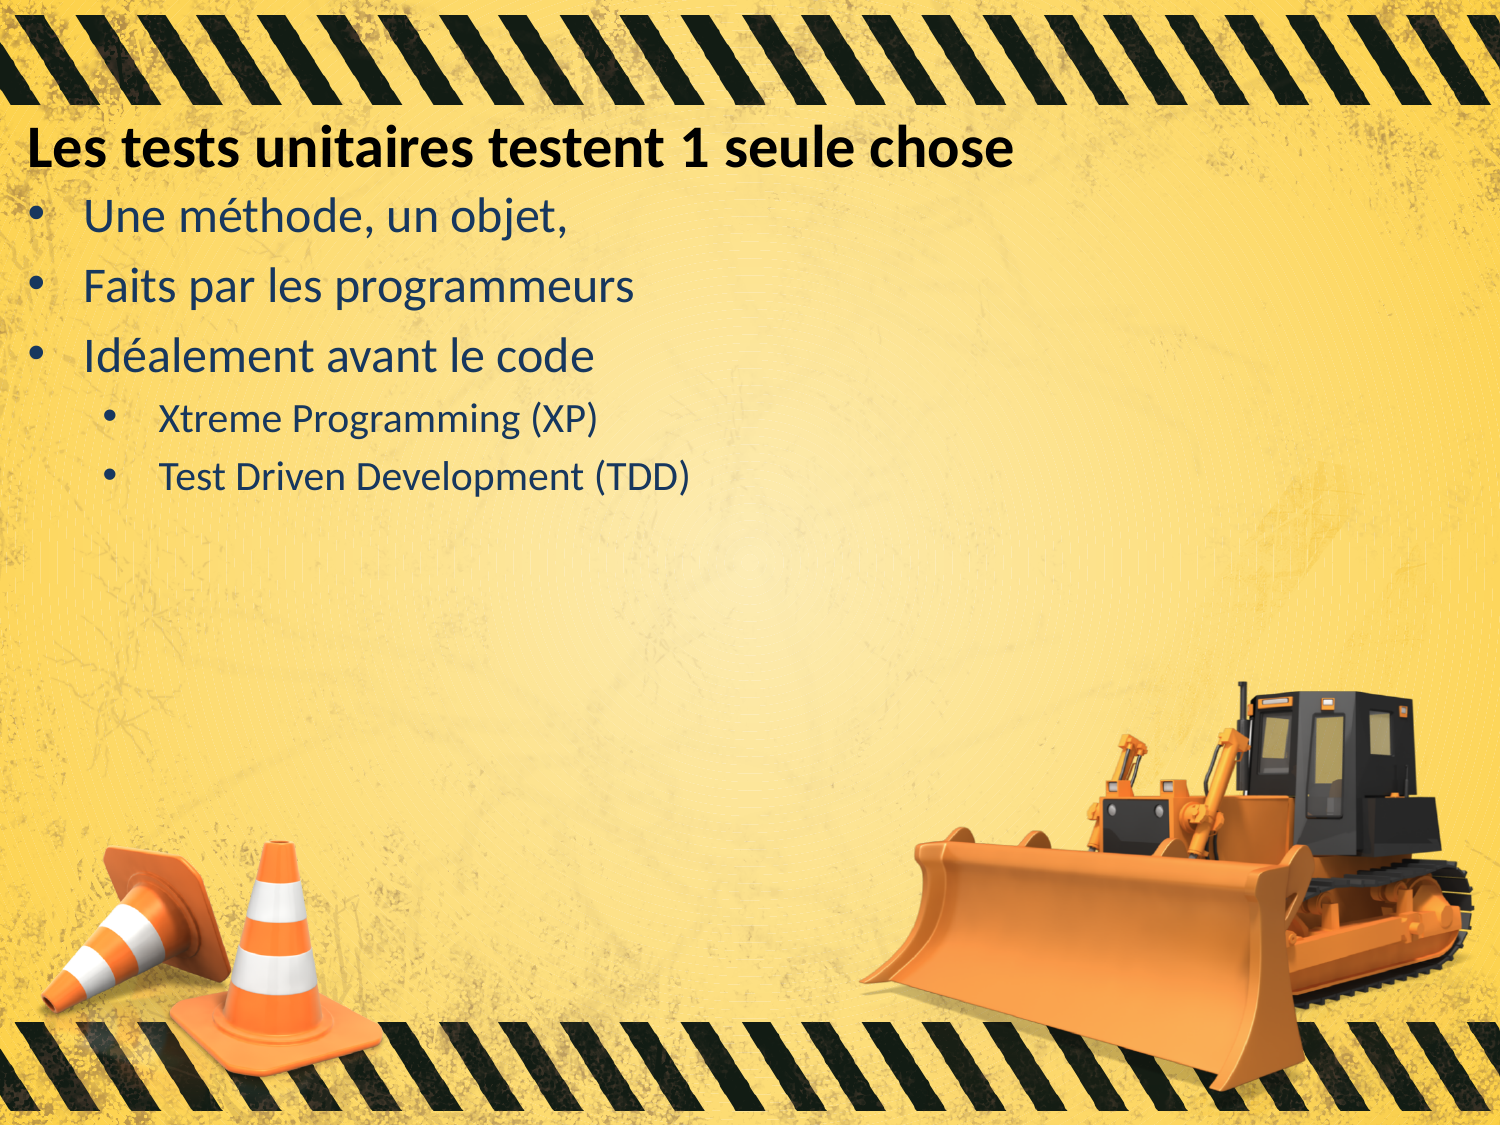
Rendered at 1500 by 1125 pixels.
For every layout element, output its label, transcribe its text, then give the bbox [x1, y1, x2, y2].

title Les tests unitaires testent 1 seule chose [12, 93, 1475, 174]
picture [0, 0, 1500, 1125]
subtitle Une méthode, un objet, Faits par les programmeurs Idéalement avant le code Xtreme Programming (XP) Test Driven Development (TDD) [12, 174, 1475, 1000]
